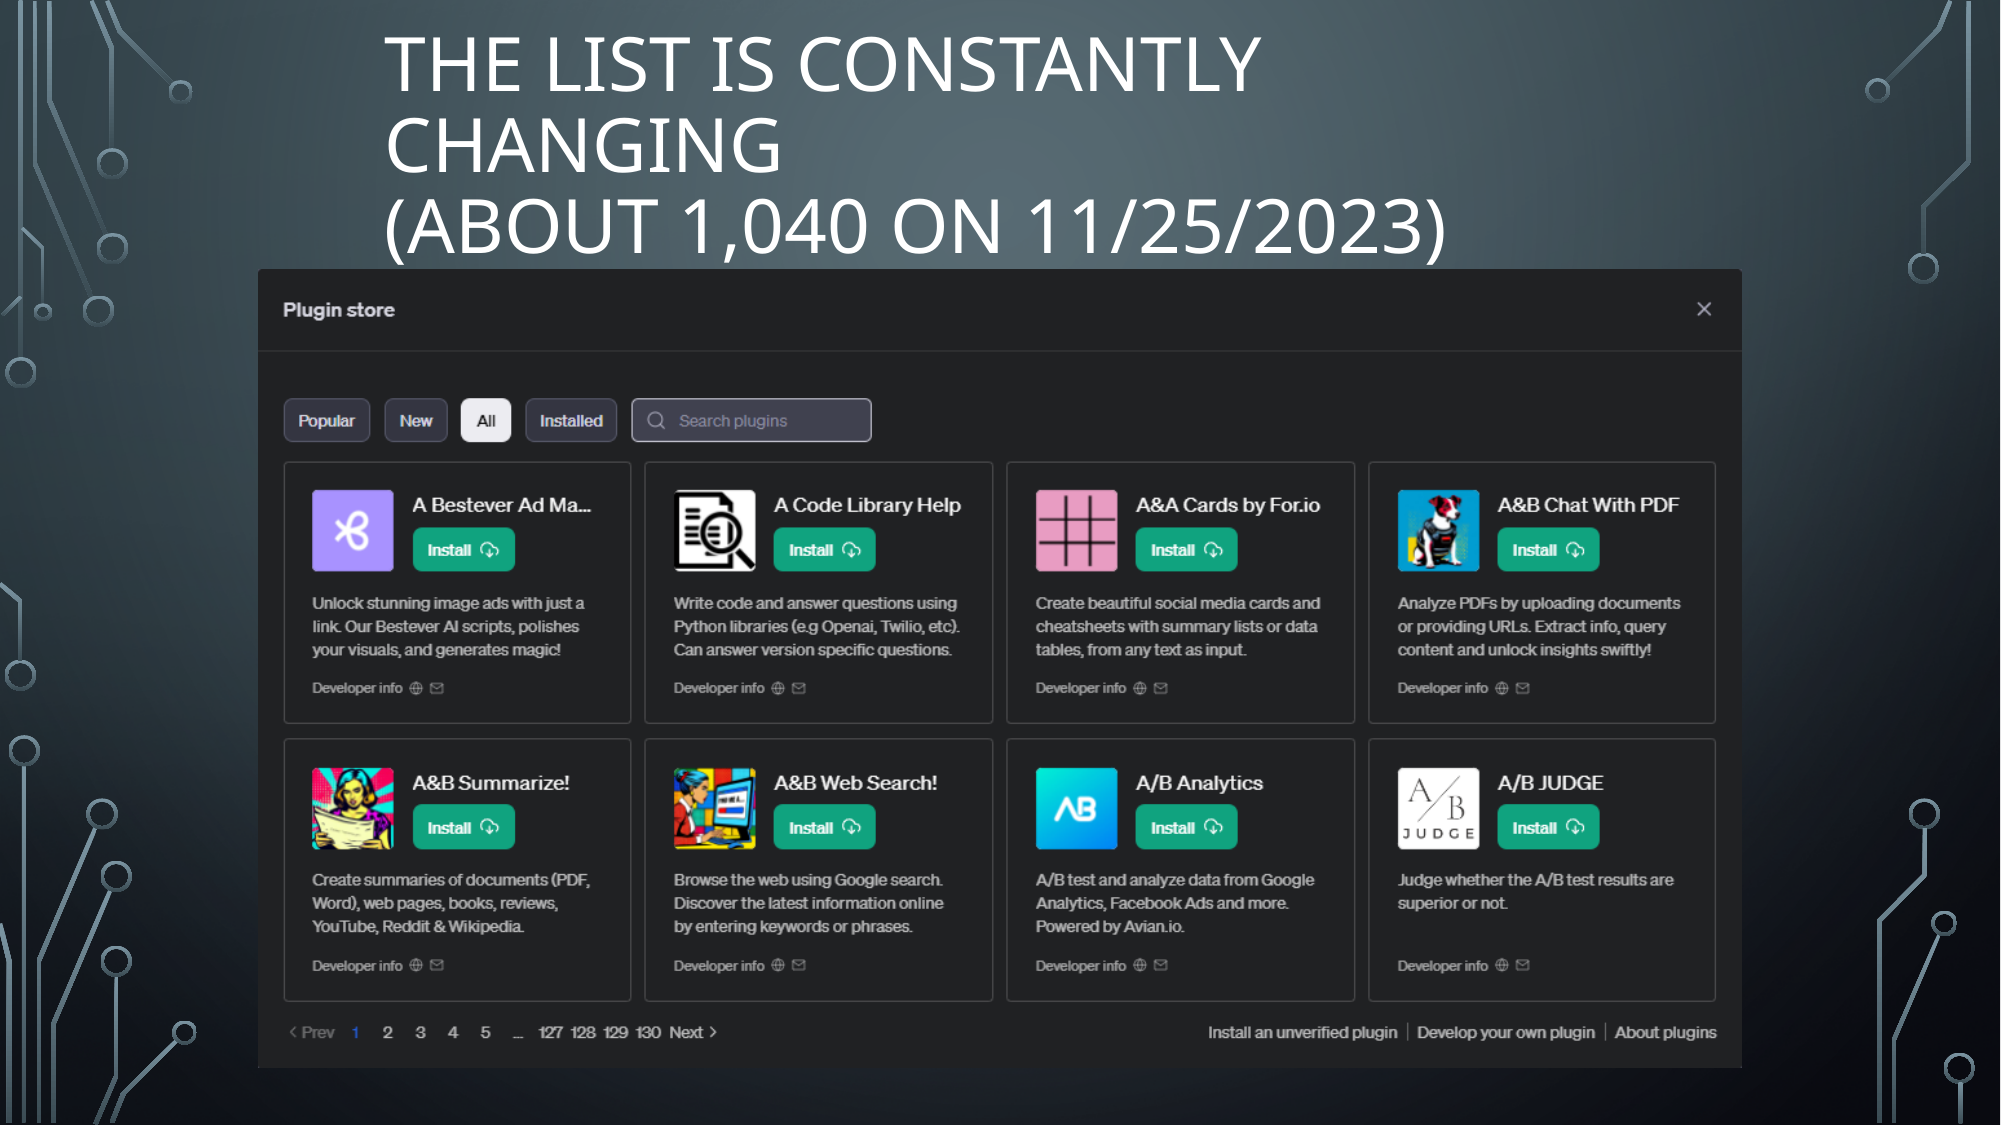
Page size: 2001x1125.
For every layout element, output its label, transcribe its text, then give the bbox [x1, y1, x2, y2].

title The List is Constantly Changing (About 1,040 on 11/25/2023) [370, 27, 1630, 269]
picture [258, 269, 1742, 1068]
